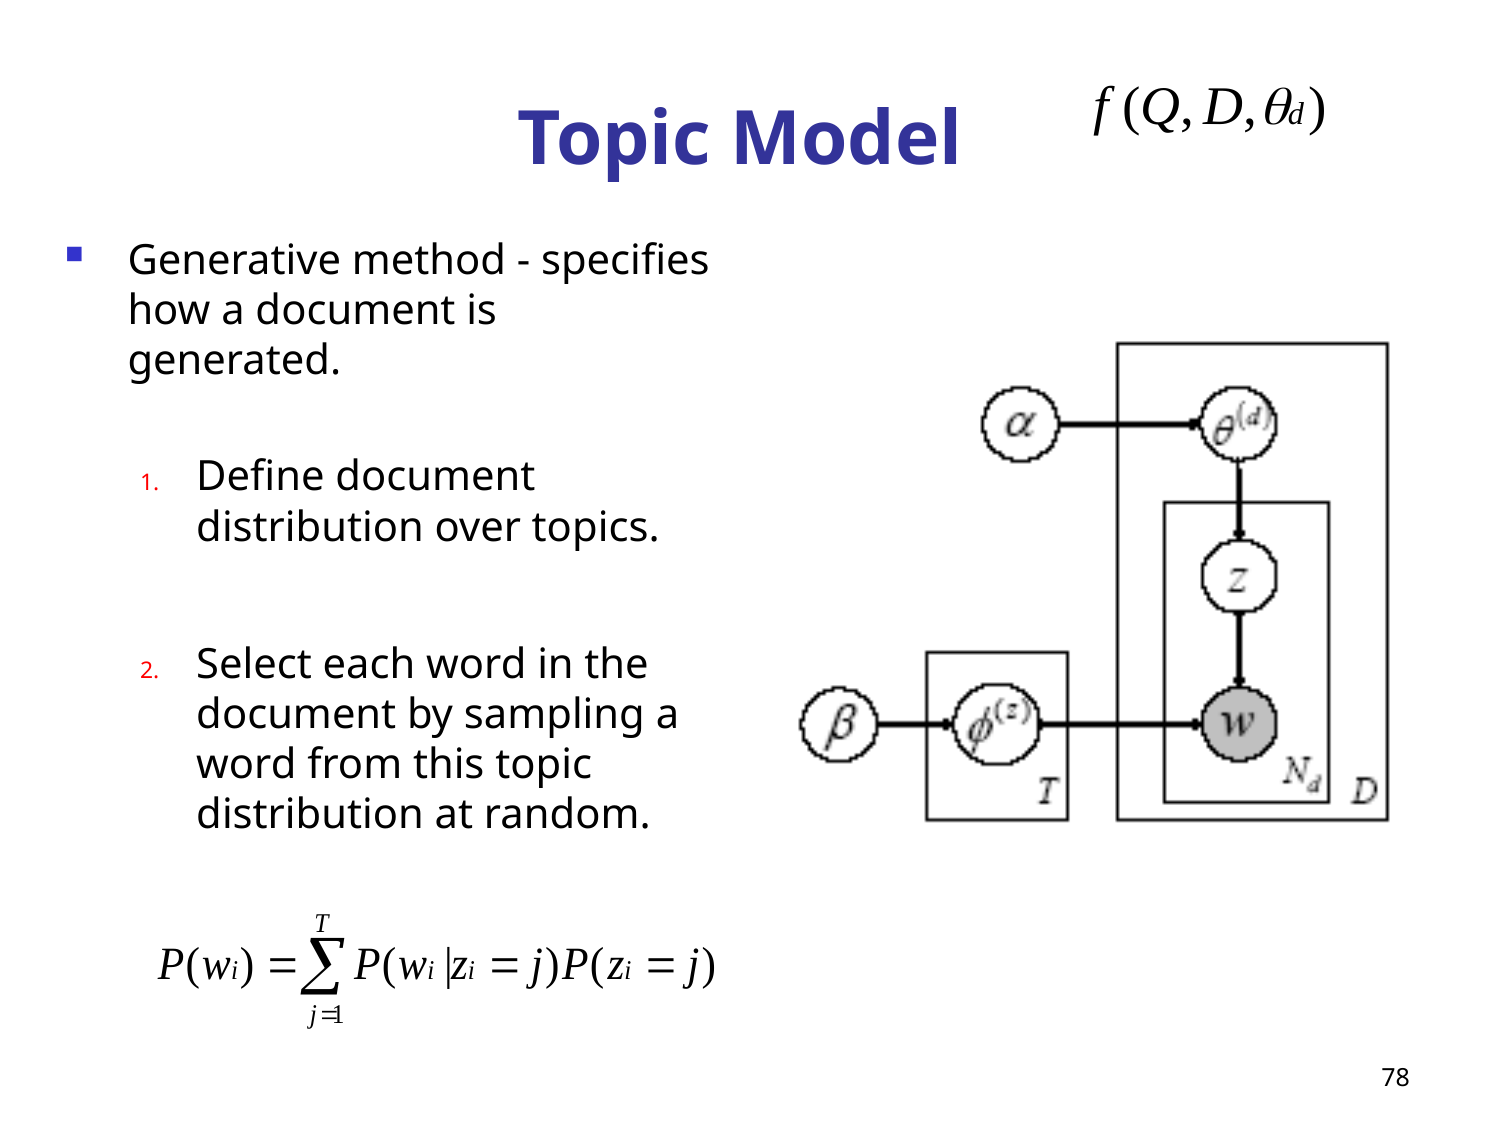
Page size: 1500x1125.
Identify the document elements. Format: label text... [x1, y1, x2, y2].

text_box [1074, 74, 1338, 148]
title Topic Model [75, 45, 1425, 188]
slide_number 78 [1074, 1024, 1426, 1103]
list Generative method - specifies how a document is generated. Define document distribution over topics. Select each word in the document by sampling a word from this topic distribution at random. [50, 224, 732, 525]
list Generative method - specifies how a document is generated. Define document distribution over topics. Select each word in the document by sampling a word from this topic distribution at random. [50, 547, 732, 1063]
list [762, 299, 1426, 843]
list Generative method - specifies how a document is generated. Define document distribution over topics. Select each word in the document by sampling a word from this topic distribution at random. [50, 526, 732, 546]
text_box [149, 902, 726, 1038]
